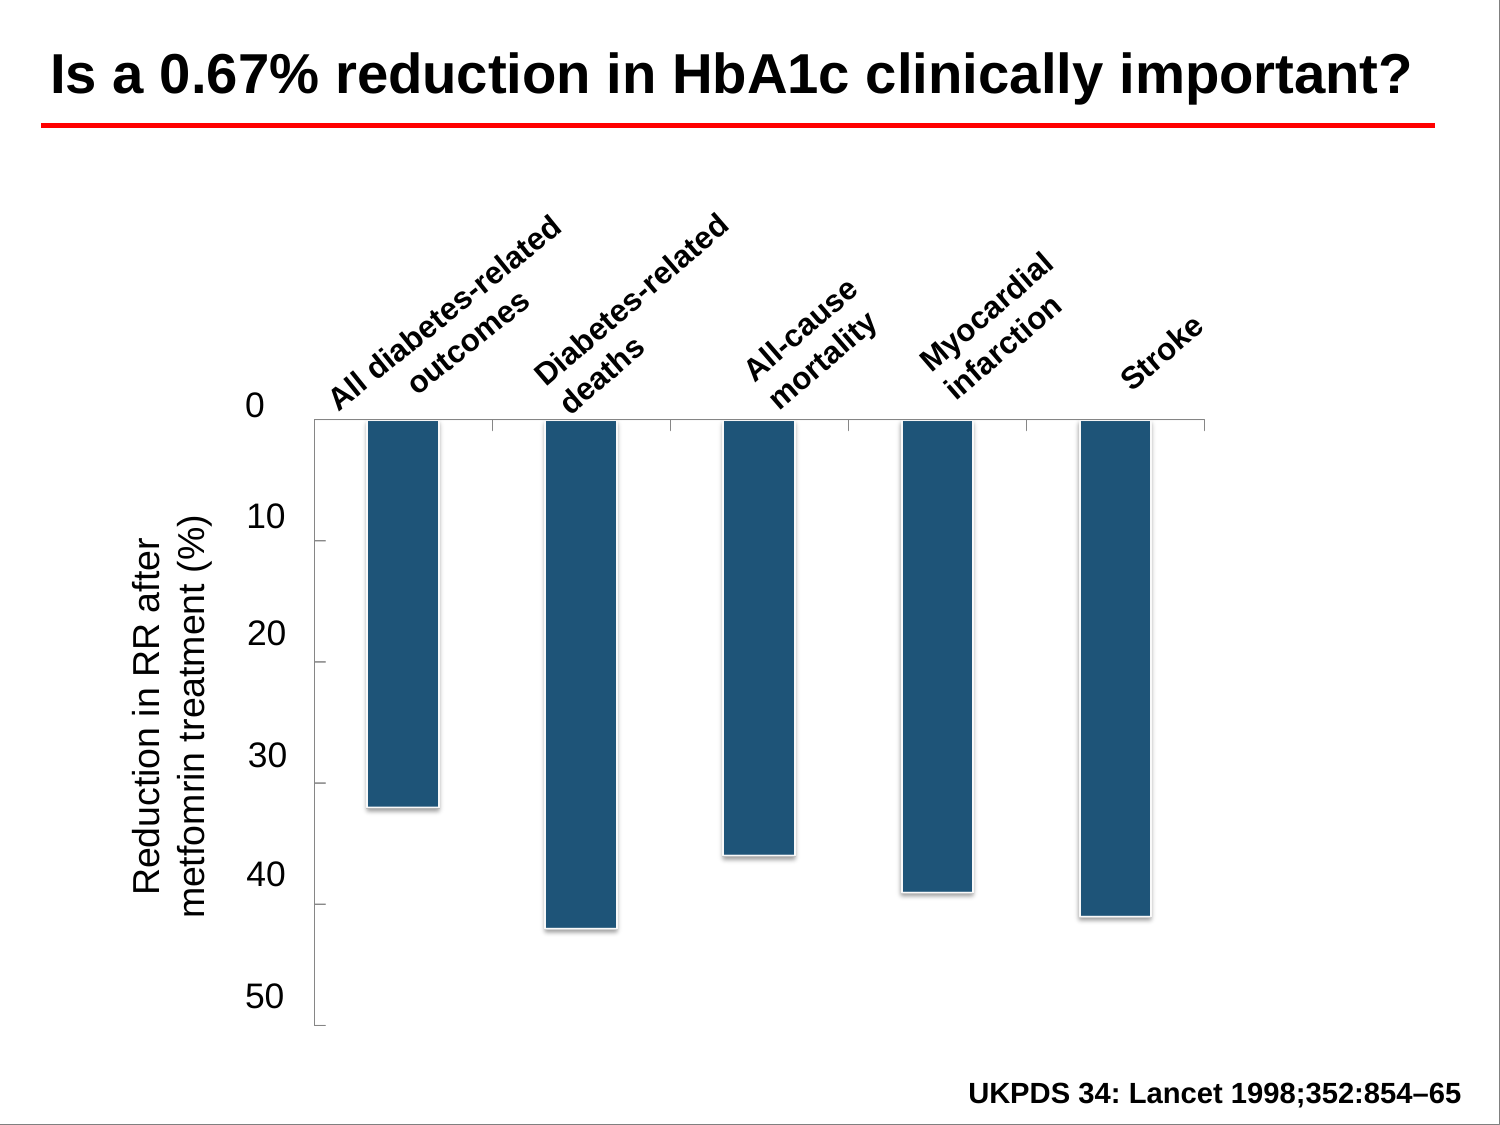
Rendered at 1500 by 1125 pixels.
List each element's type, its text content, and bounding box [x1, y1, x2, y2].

text_box Stroke [1095, 222, 1304, 373]
text_box UKPDS 34: Lancet 1998;352:854–65 [953, 1067, 1500, 1117]
text_box Reduction in RR after metfomrin treatment (%) [114, 437, 219, 997]
text_box All-cause mortality [718, 229, 932, 373]
text_box All diabetes-related outcomes [325, 176, 626, 373]
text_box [229, 374, 1218, 1039]
text_box Myocardial infarction [894, 211, 1119, 373]
text_box Diabetes-related deaths [509, 160, 808, 373]
text_box Is a 0.67% reduction in HbA1c clinically important? [35, 29, 1436, 112]
